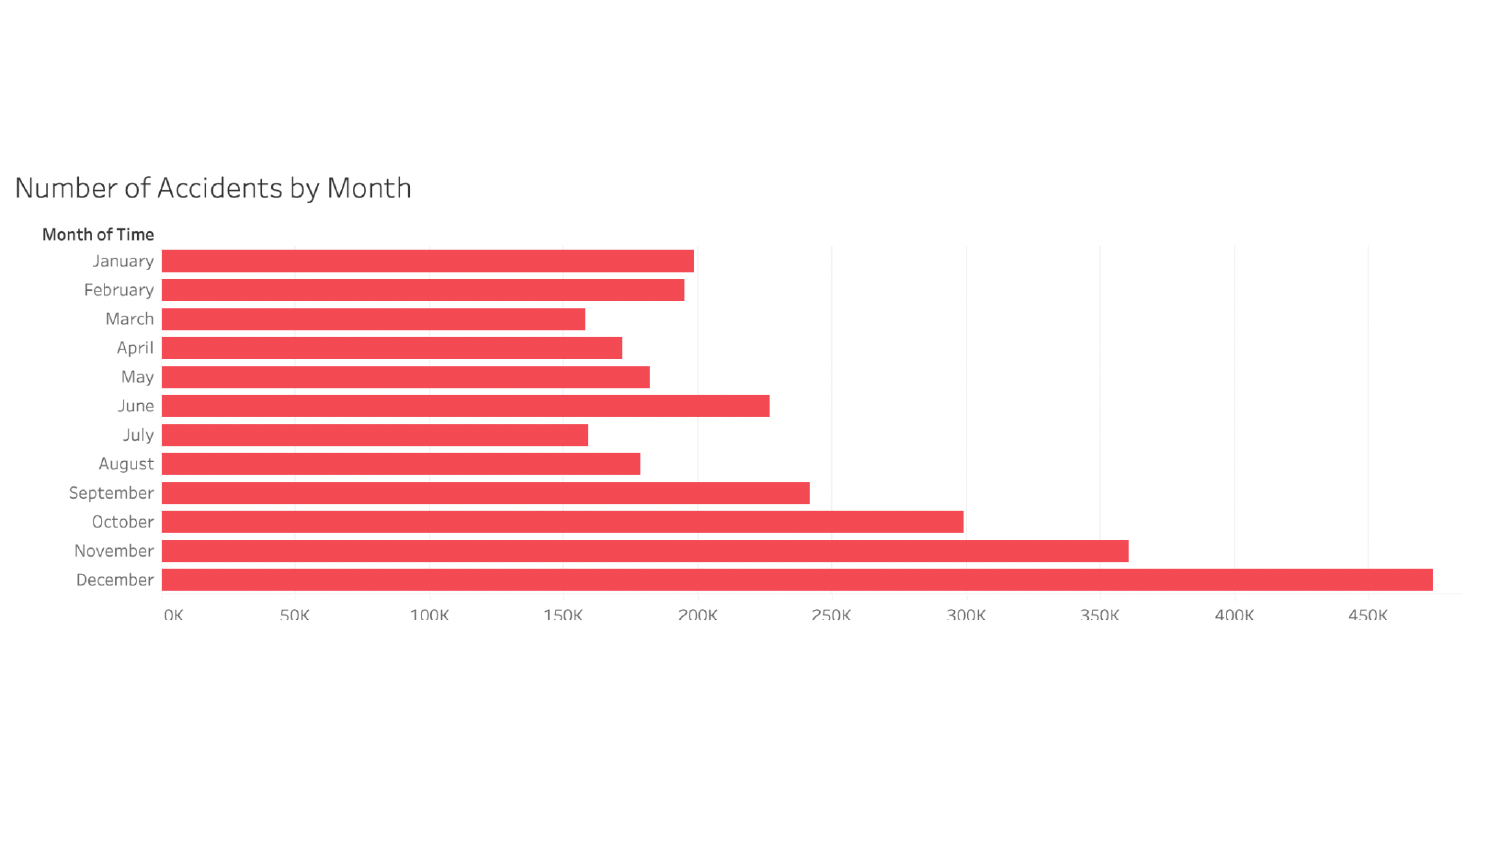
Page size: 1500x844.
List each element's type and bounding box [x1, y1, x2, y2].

picture [0, 153, 1500, 637]
